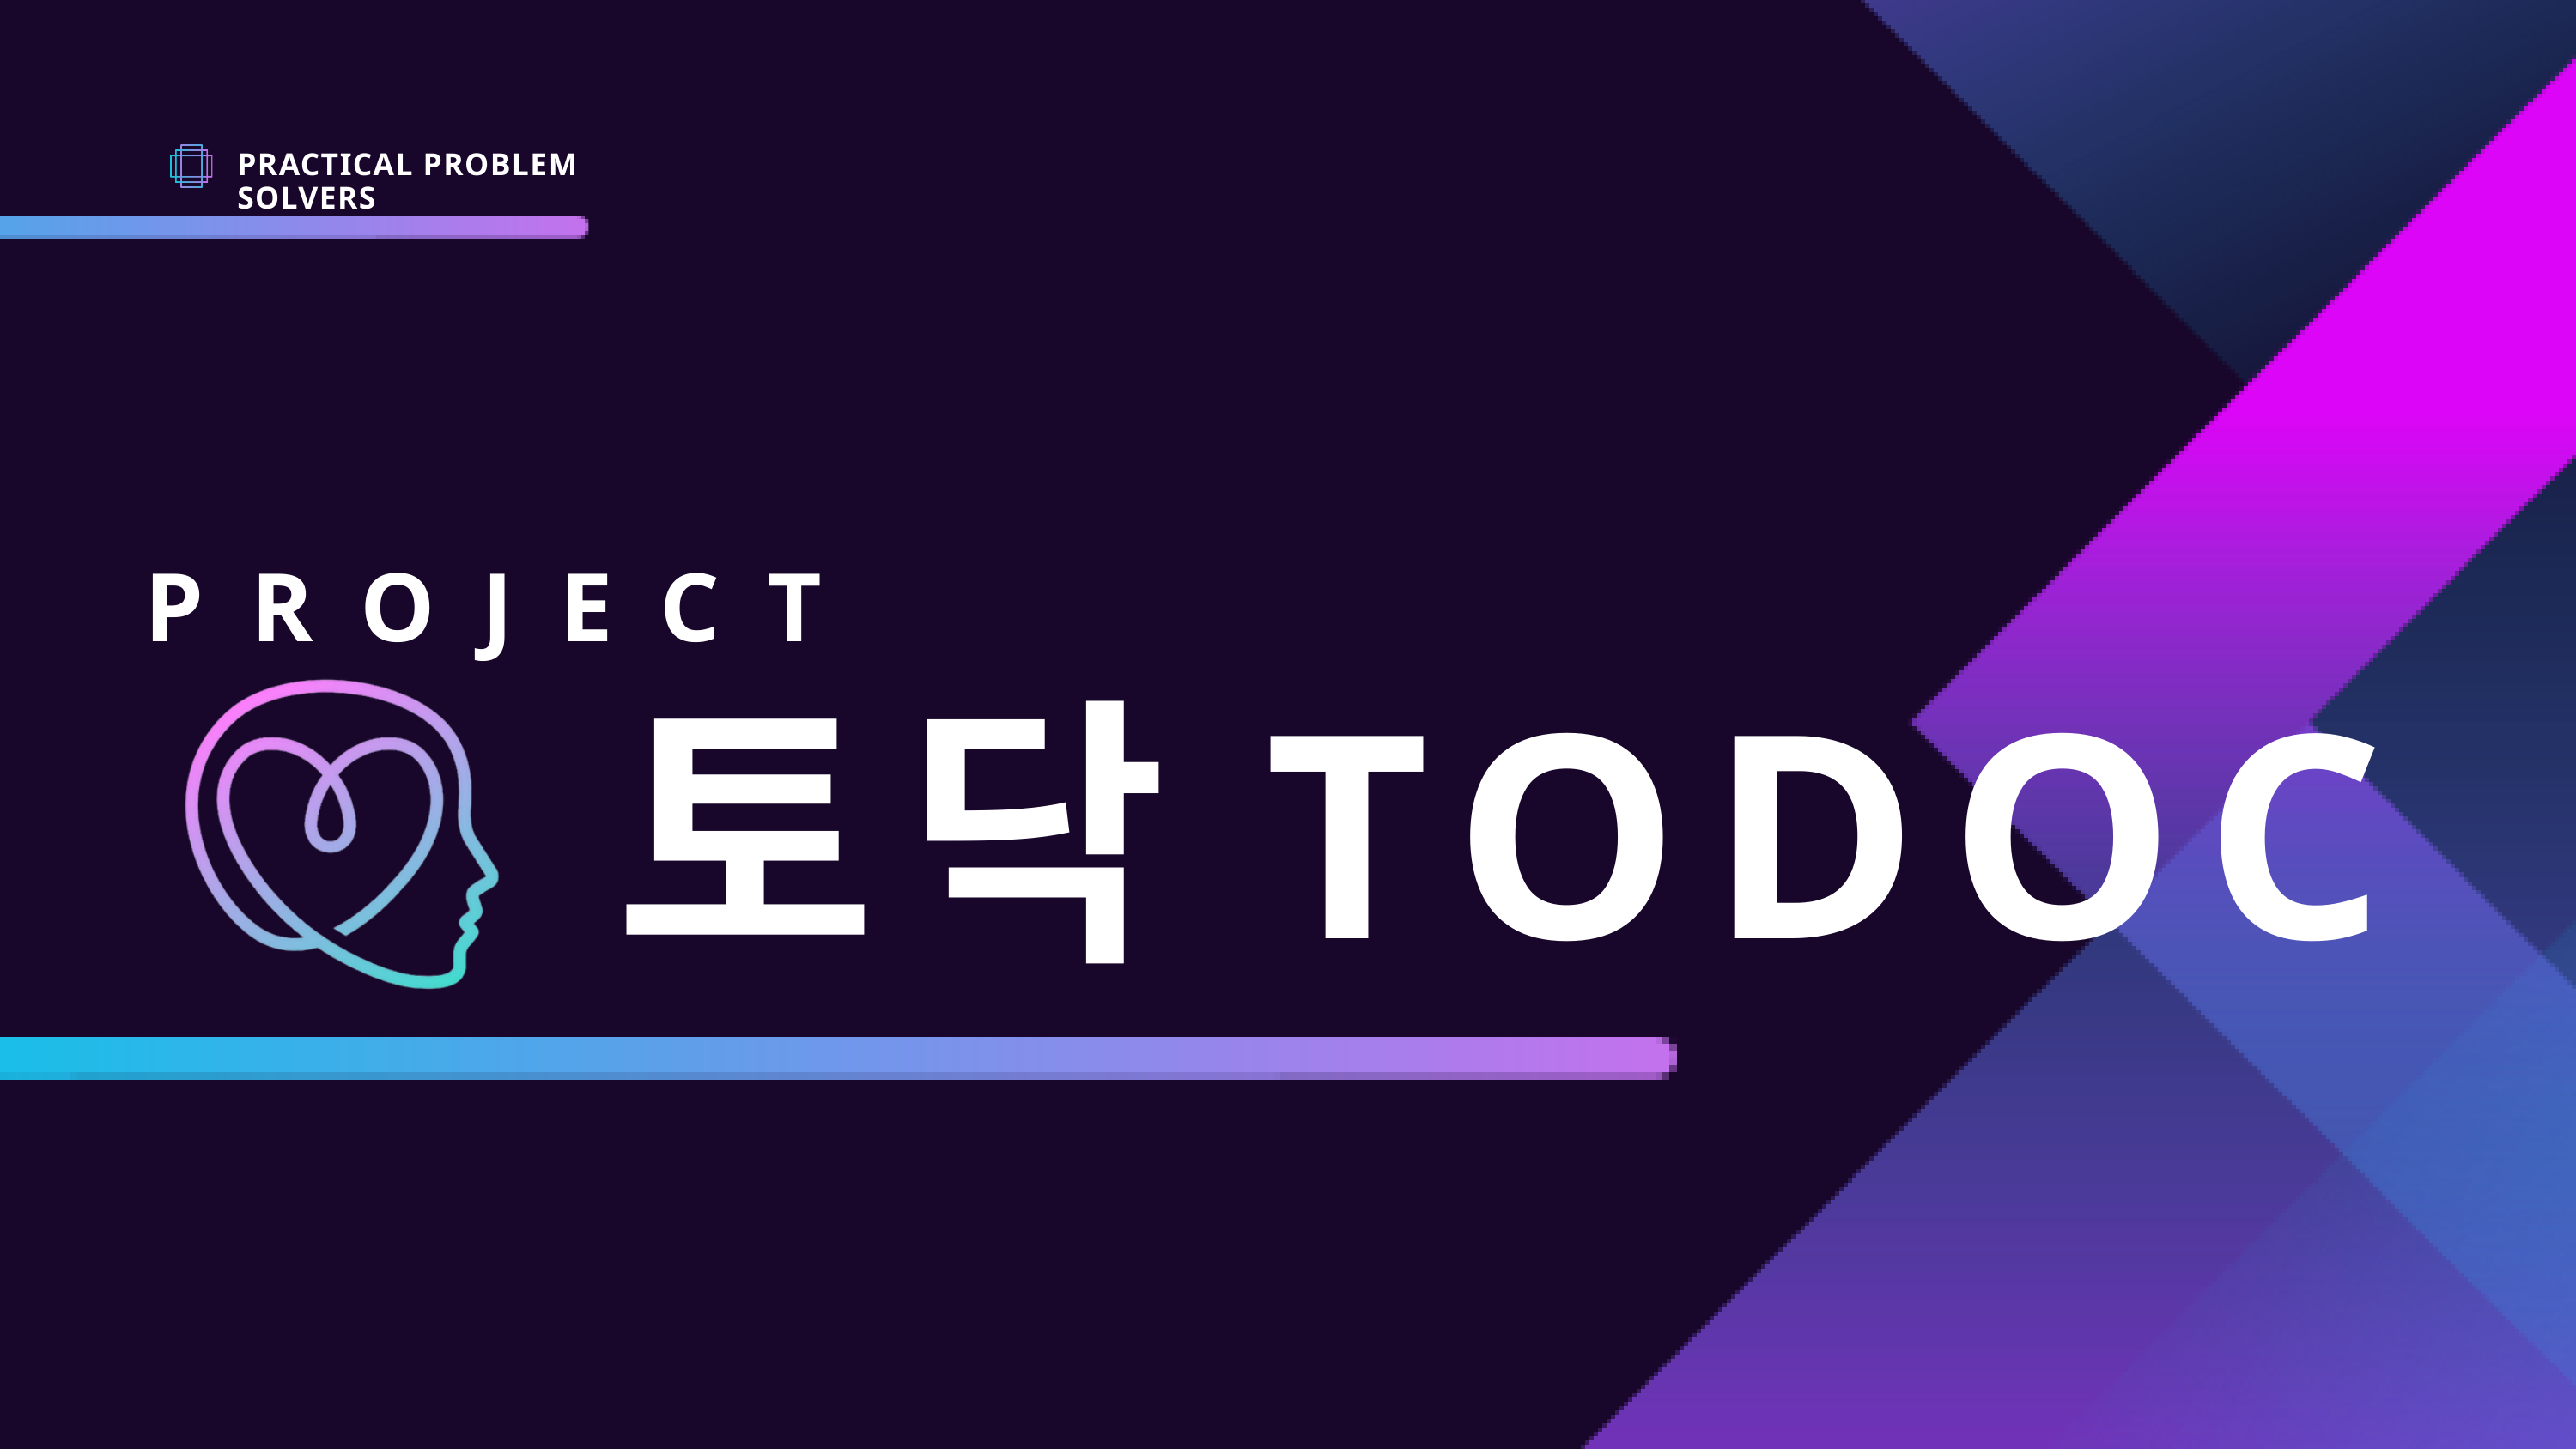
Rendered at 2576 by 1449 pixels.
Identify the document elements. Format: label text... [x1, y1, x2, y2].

text_box [0, 216, 589, 239]
text_box 토닥TODOC [615, 683, 2545, 996]
text_box [170, 144, 213, 188]
text_box PRACTICAL PROBLEM SOLVERS [237, 148, 665, 215]
text_box [718, 1037, 1677, 1081]
text_box PROJECT [144, 556, 1505, 661]
text_box [0, 460, 718, 1209]
text_box [1551, 0, 2576, 1449]
